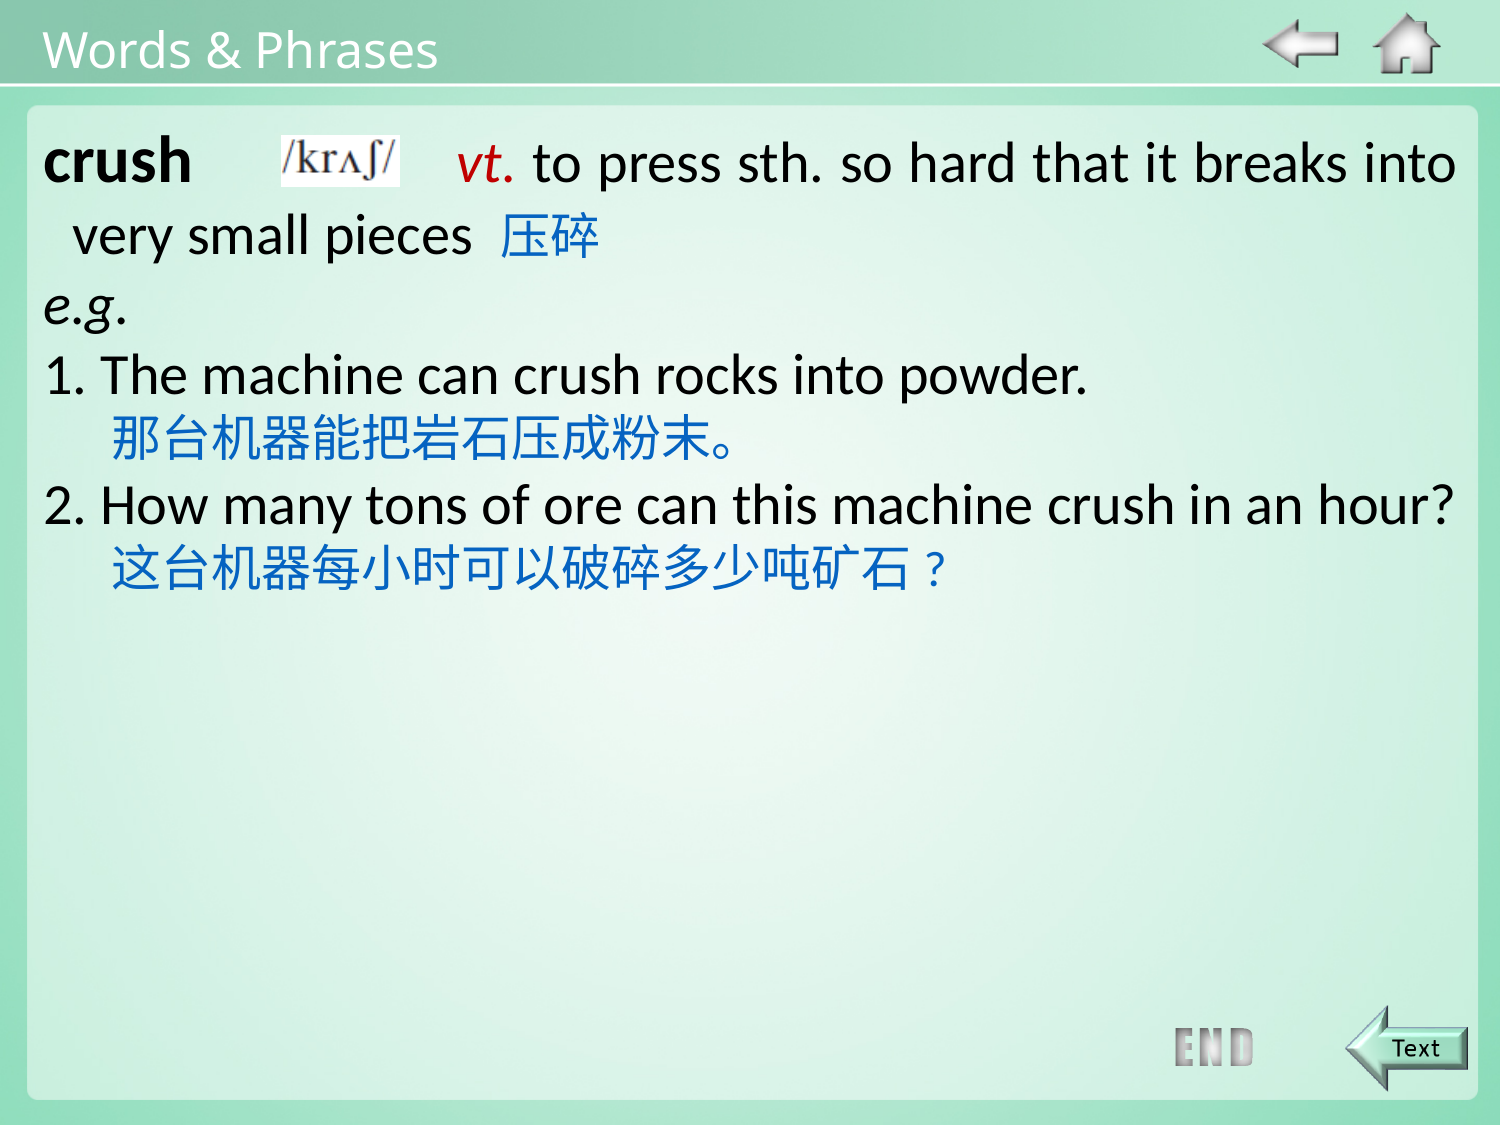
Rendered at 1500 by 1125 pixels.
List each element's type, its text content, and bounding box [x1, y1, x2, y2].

picture [0, 0, 1500, 1125]
list crush vt. to press sth. so hard that it breaks into very small pieces 压碎 e.g. 1. The machine can crush rocks into powder. 那台机器能把岩石压成粉末。 2. How many tons of ore can this machine crush in an hour? 这台机器每小时可以破碎多少吨矿石? [27, 108, 1473, 1054]
text_box Words & Phrases [27, 11, 582, 87]
